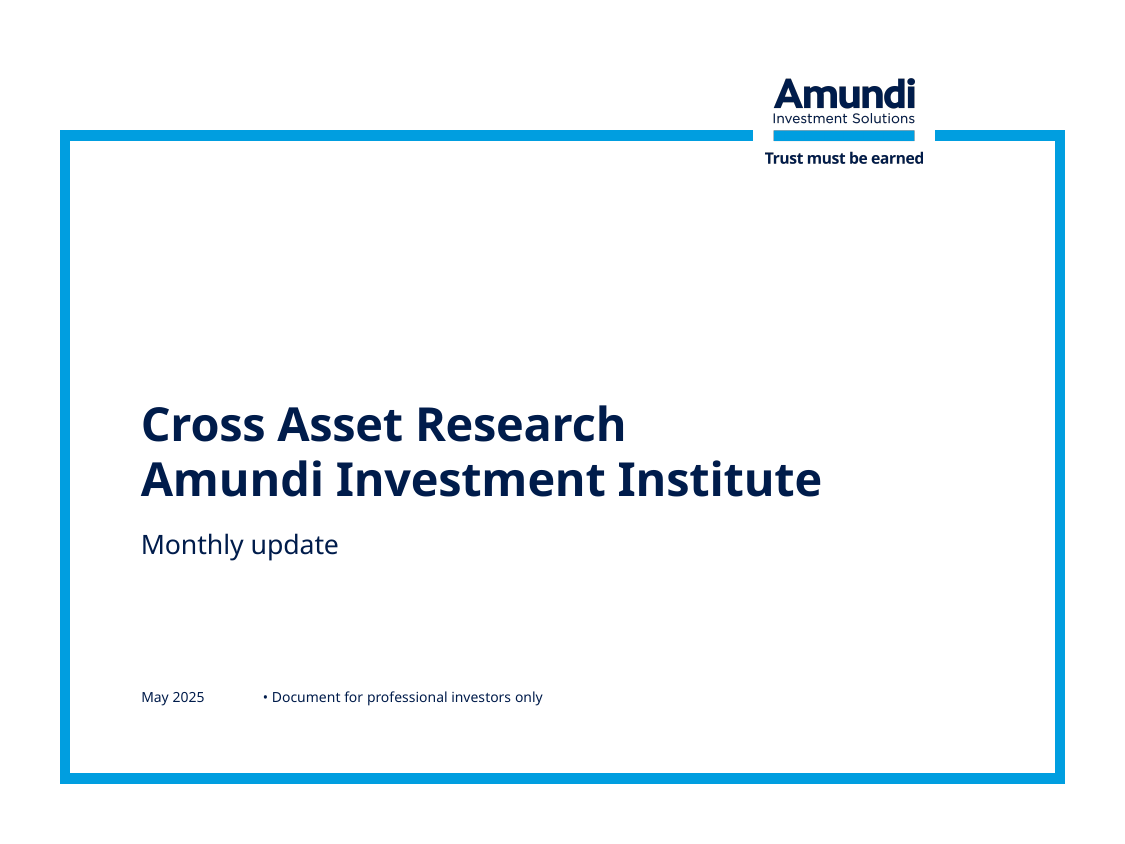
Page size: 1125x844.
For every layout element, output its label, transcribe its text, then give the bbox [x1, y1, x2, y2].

subtitle Monthly update [140, 527, 1006, 638]
list May 2025 [140, 673, 262, 705]
title Cross Asset Research Amundi Investment Institute [140, 385, 1006, 506]
list • Document for professional investors only [262, 673, 640, 705]
picture [765, 78, 923, 164]
